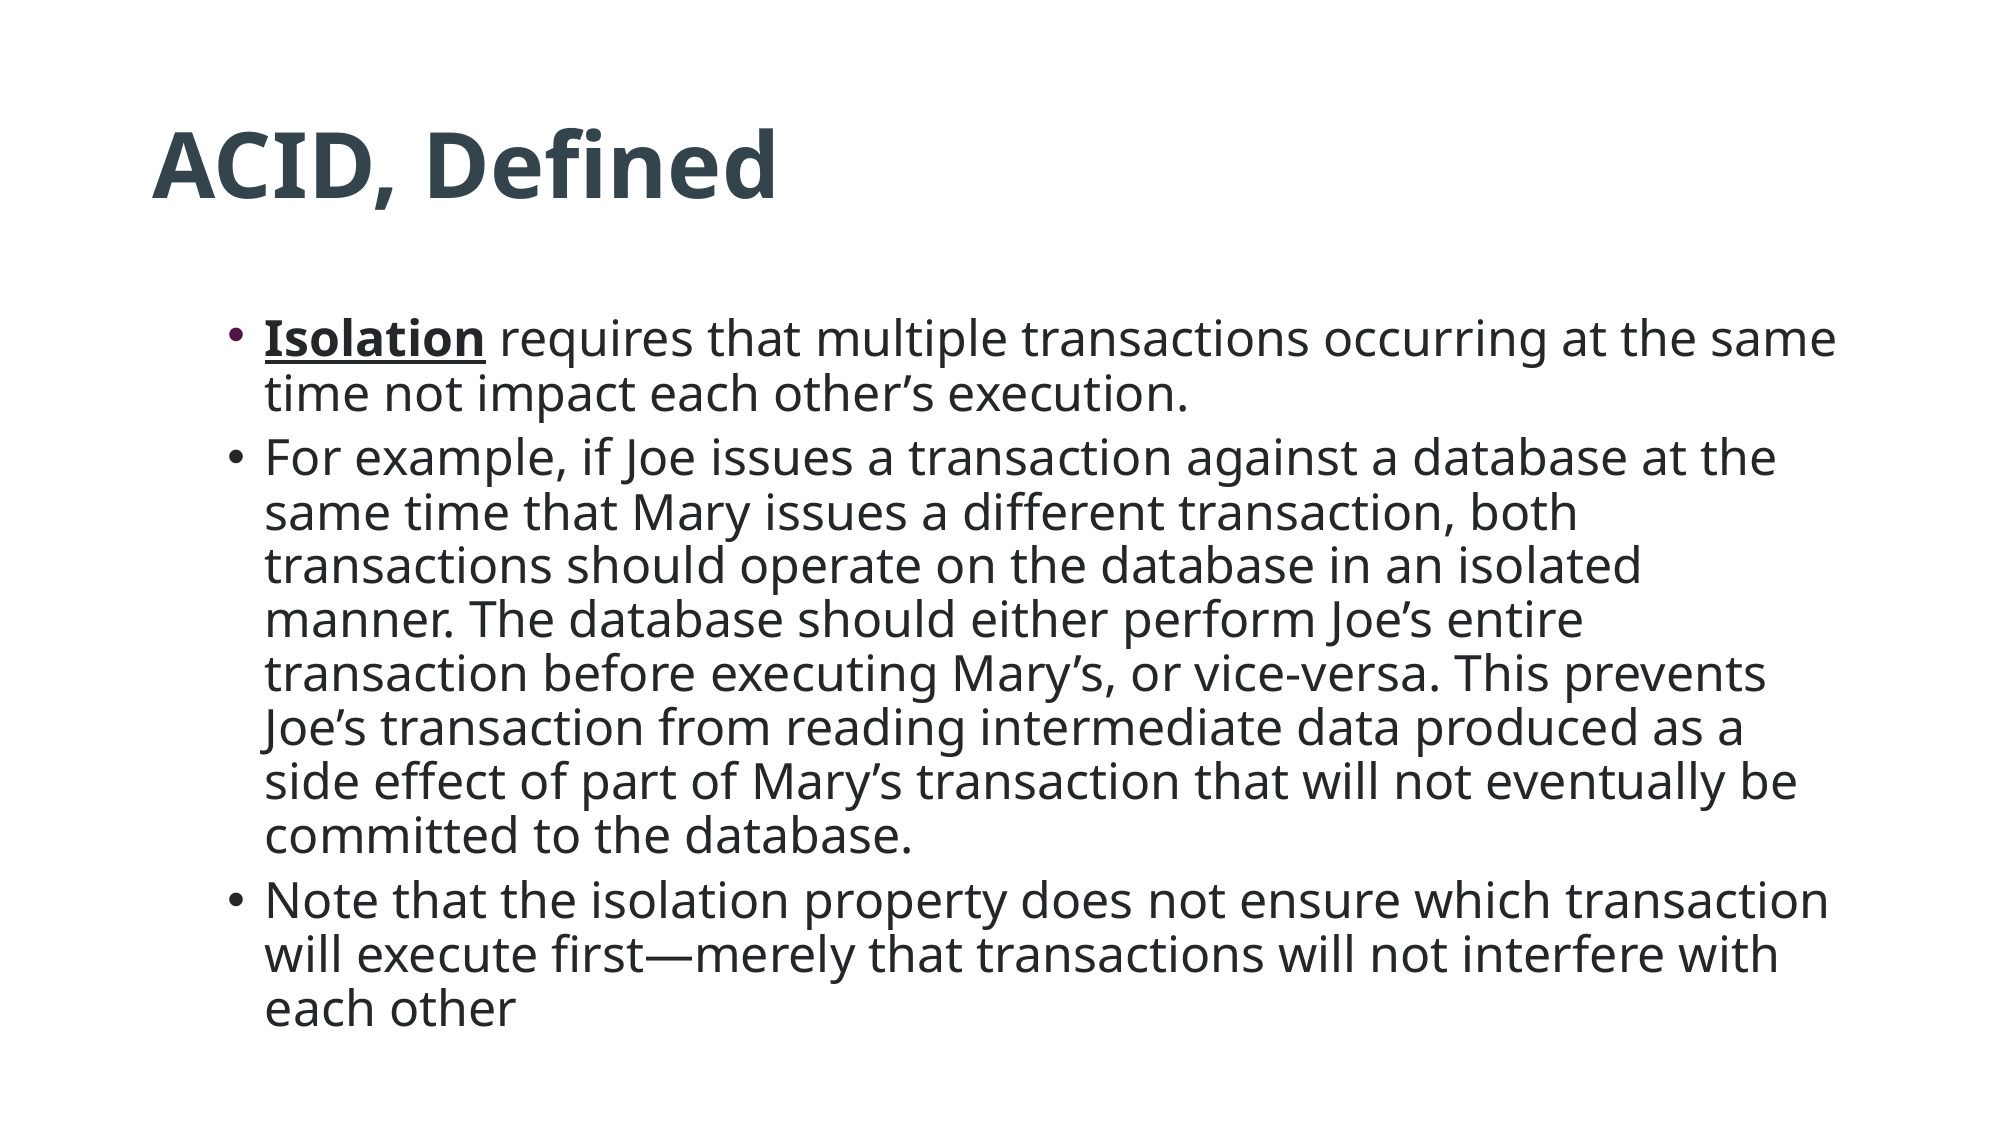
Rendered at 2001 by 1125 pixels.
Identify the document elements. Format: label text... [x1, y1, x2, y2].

list Isolation requires that multiple transactions occurring at the same time not impact each other’s execution. For example, if Joe issues a transaction against a database at the same time that Mary issues a different transaction, both transactions should operate on the database in an isolated manner. The database should either perform Joe’s entire transaction before executing Mary’s, or vice-versa. This prevents Joe’s transaction from reading intermediate data produced as a side effect of part of Mary’s transaction that will not eventually be committed to the database. Note that the isolation property does not ensure which transaction will execute first—merely that transactions will not interfere with each other [137, 299, 1863, 1014]
title ACID, Defined [137, 59, 1863, 278]
